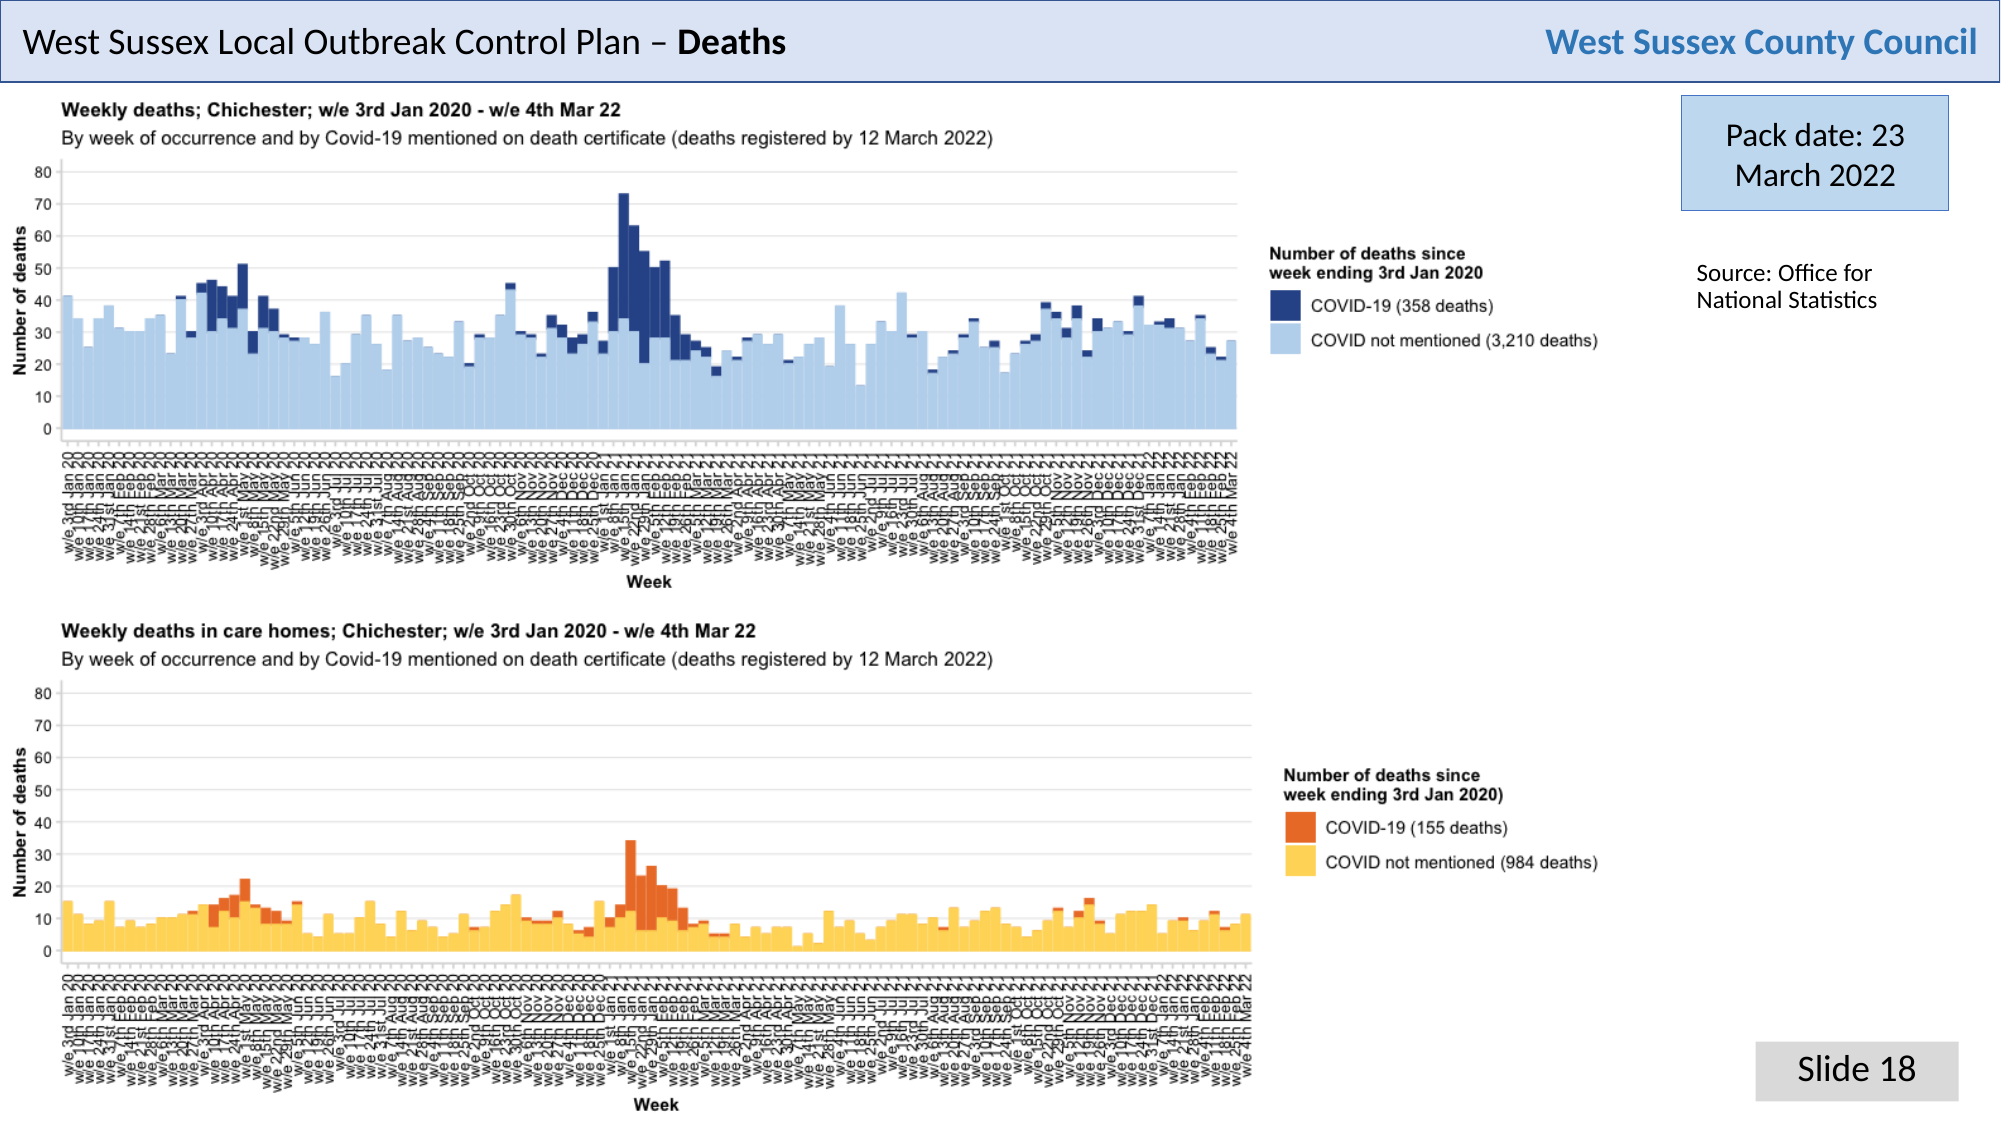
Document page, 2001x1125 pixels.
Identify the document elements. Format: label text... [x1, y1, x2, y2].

list Slide 18 [1755, 1041, 1959, 1102]
list Source: Office for National Statistics [1681, 252, 1959, 289]
picture [3, 91, 1619, 602]
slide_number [1681, 95, 1949, 211]
picture [3, 612, 1619, 1125]
